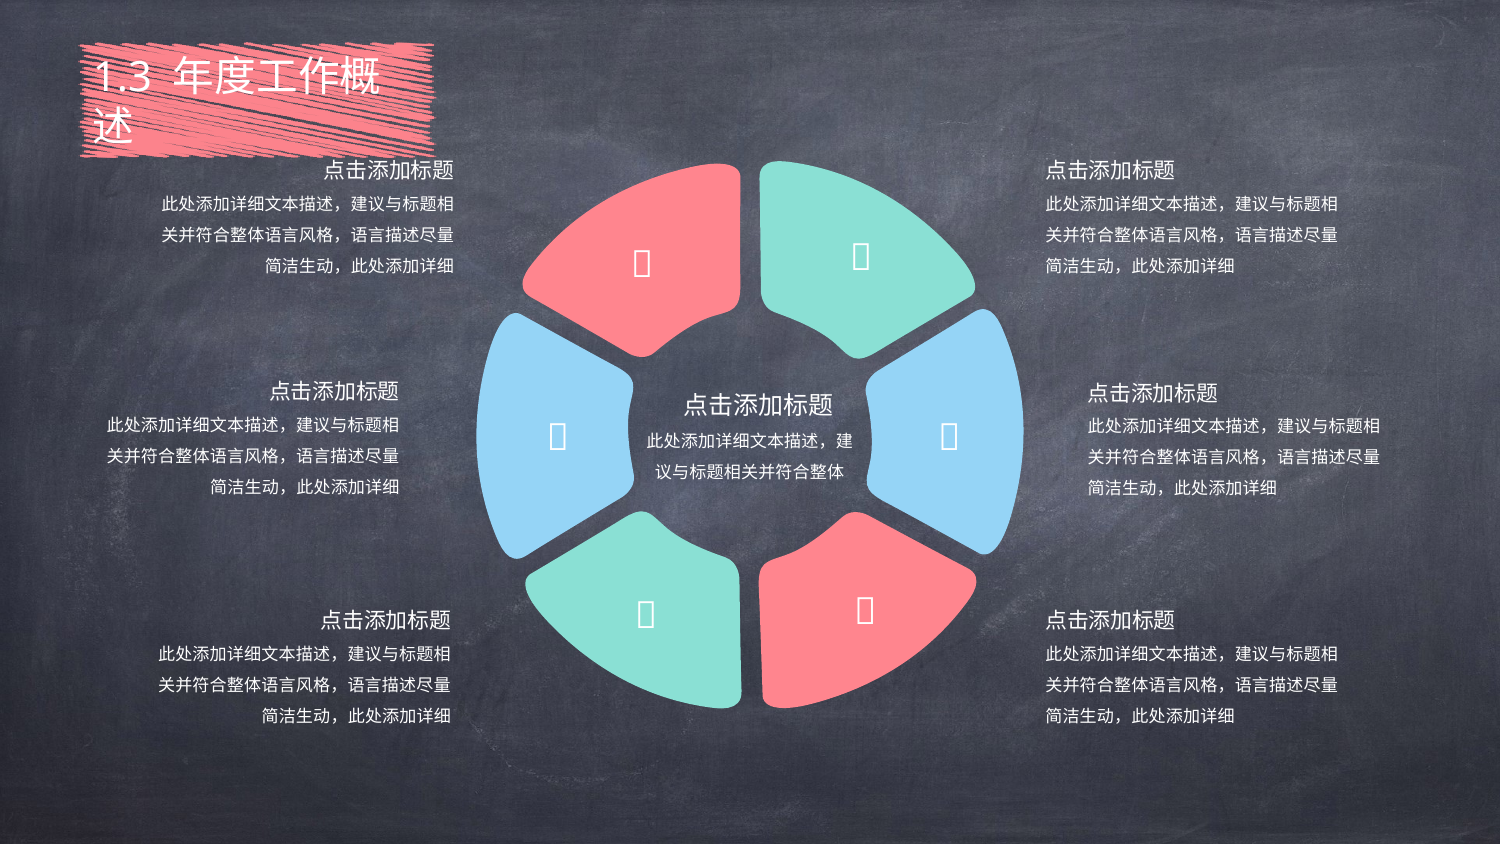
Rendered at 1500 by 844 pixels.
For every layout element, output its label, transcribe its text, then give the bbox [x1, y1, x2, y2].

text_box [860, 300, 1031, 567]
text_box 点击添加标题 此处添加详细文本描述，建议与标题相关并符合整体语言风格，语言描述尽量简洁生动，此处添加详细 [137, 586, 467, 733]
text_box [626, 374, 874, 490]
text_box 点击添加标题 此处添加详细文本描述，建议与标题相关并符合整体语言风格，语言描述尽量简洁生动，此处添加详细 [1072, 358, 1402, 506]
text_box 点击添加标题 此处添加详细文本描述，建议与标题相关并符合整体语言风格，语言描述尽量简洁生动，此处添加详细 [1030, 586, 1359, 733]
picture [0, 0, 1500, 844]
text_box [510, 504, 743, 714]
text_box 点击添加标题 此处添加详细文本描述，建议与标题相关并符合整体语言风格，语言描述尽量简洁生动，此处添加详细 [140, 136, 470, 283]
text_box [758, 156, 991, 366]
text_box 1.3 年度工作概述 [78, 42, 437, 158]
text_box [511, 155, 744, 363]
text_box 点击添加标题 此处添加详细文本描述，建议与标题相关并符合整体语言风格，语言描述尽量简洁生动，此处添加详细 [86, 357, 415, 505]
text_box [757, 506, 987, 718]
text_box 点击添加标题 此处添加详细文本描述，建议与标题相关并符合整体语言风格，语言描述尽量简洁生动，此处添加详细 [1030, 136, 1359, 283]
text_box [469, 300, 640, 568]
